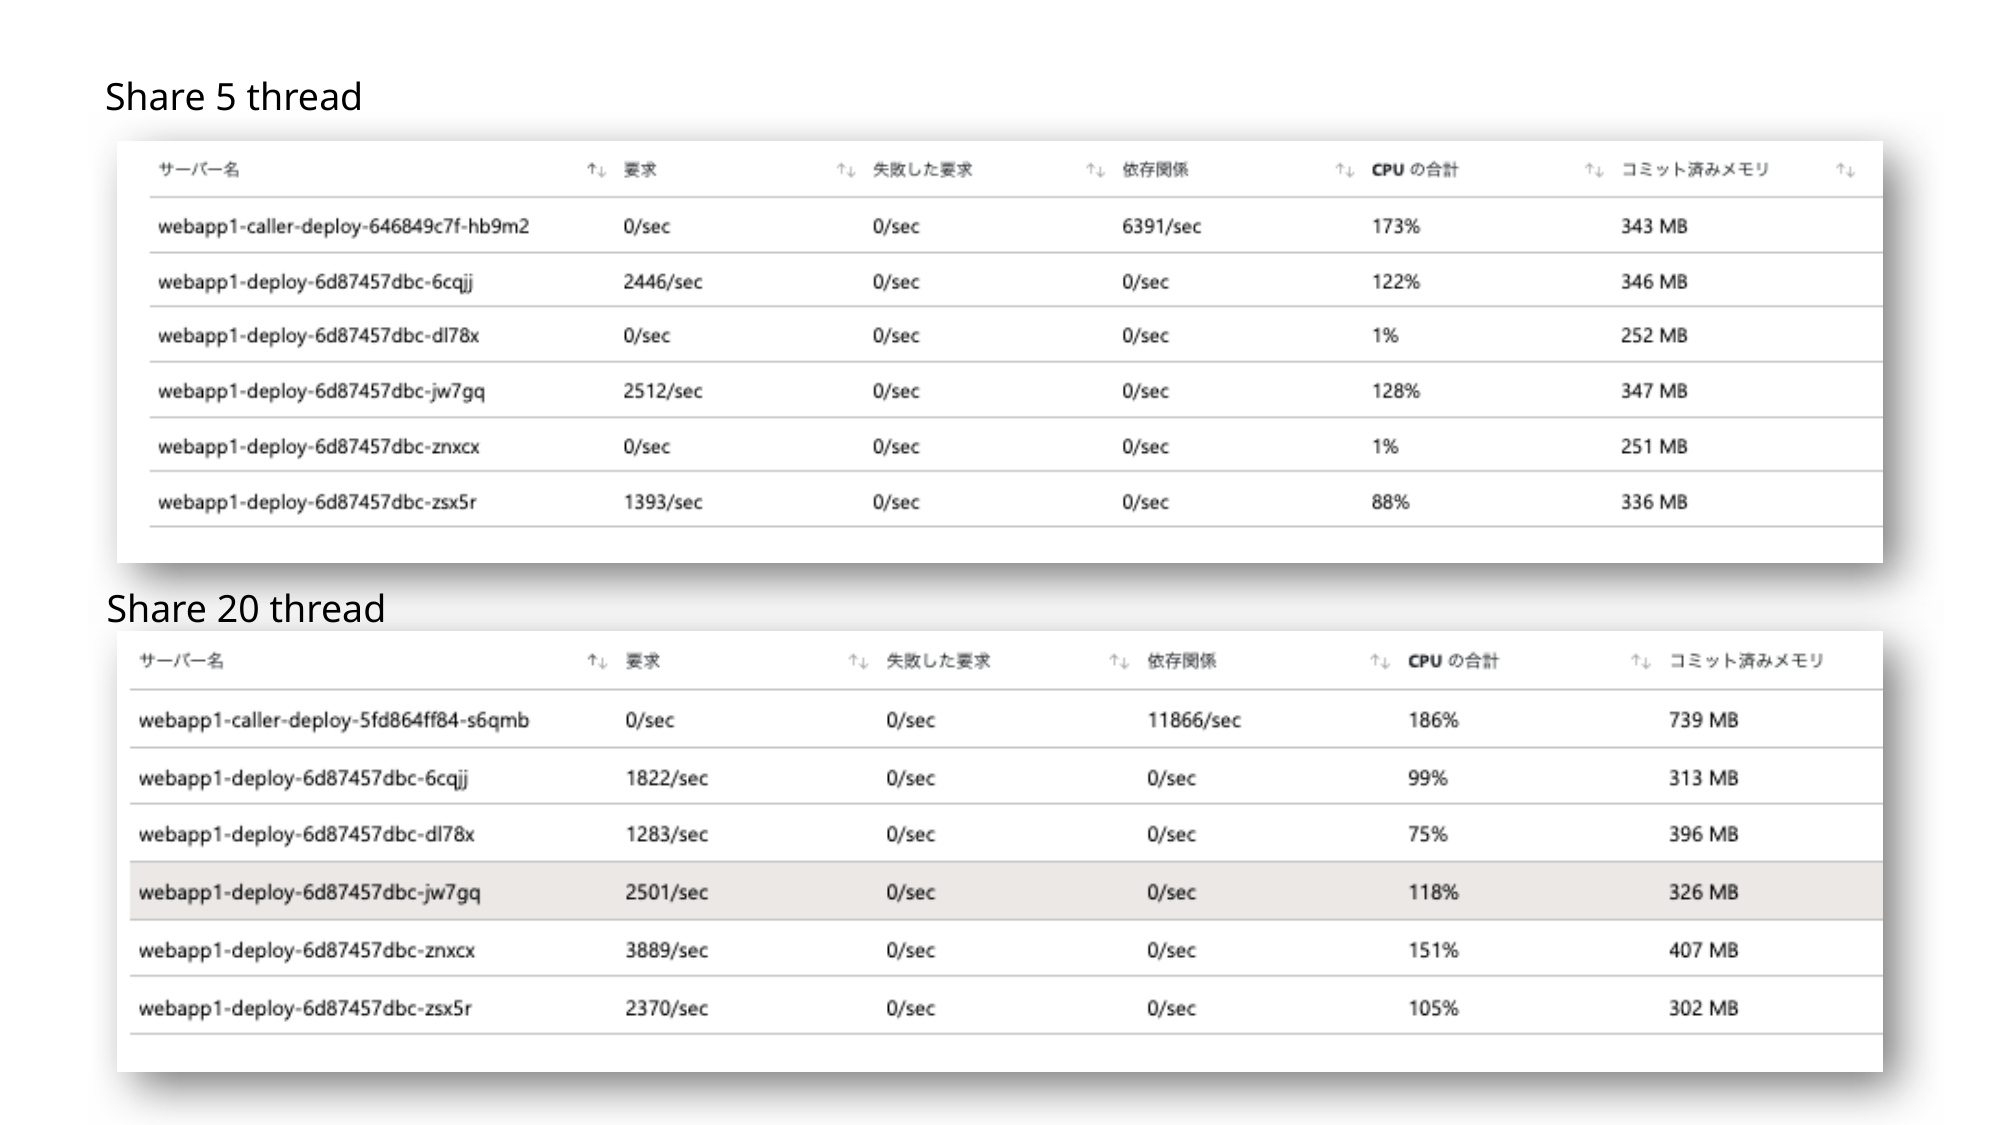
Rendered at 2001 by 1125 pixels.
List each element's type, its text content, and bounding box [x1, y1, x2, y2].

text_box Share 20 thread [91, 577, 402, 638]
picture [117, 141, 1883, 563]
text_box Share 5 thread [90, 65, 379, 126]
picture [117, 630, 1883, 1072]
